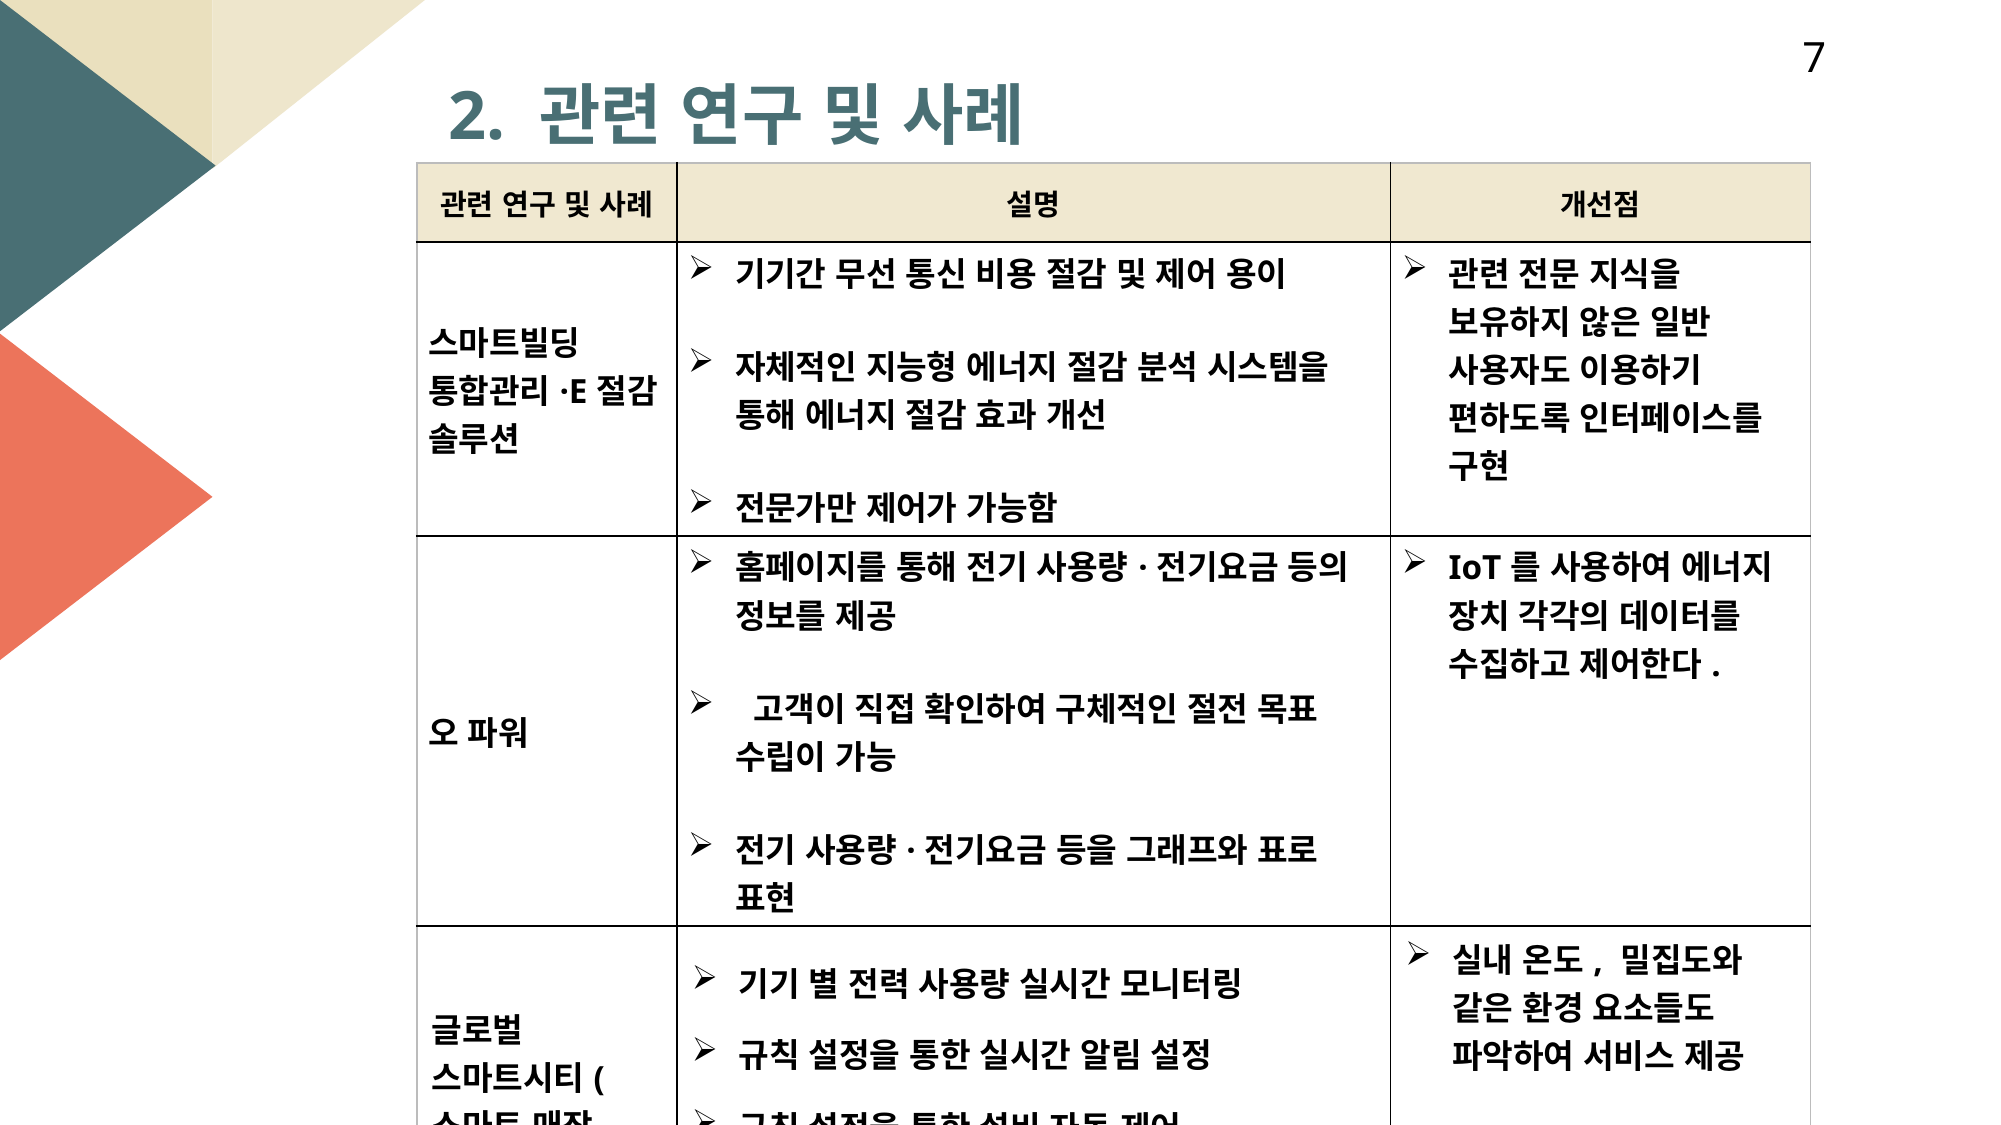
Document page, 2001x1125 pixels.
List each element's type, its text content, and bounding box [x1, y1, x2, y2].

table_cell 스마트빌딩 통합관리·E절감 솔루션 [418, 243, 676, 535]
table_header 관련 연구 및 사례 [418, 164, 676, 241]
table_header 설명 [678, 164, 1390, 241]
table_cell 기기간 무선 통신 비용 절감 및 제어 용이 자체적인 지능형 에너지 절감 분석 시스템을 통해 에너지 절감 효과 개선 전문가만 제어가 가능함 [678, 243, 1390, 535]
table_cell 실내 온도, 밀집도와 같은 환경 요소들도 파악하여 서비스 제공 빅데이터를 사용하여 적절한 에너지 사용 방법 알림 [1391, 927, 1810, 1125]
table_cell 기기 별 전력 사용량 실시간 모니터링 규칙 설정을 통한 실시간 알림 설정 규칙 설정을 통한 설비 자동 제어 매장 실내환경 실시간 모니터링 [678, 927, 1390, 1125]
table_header 개선점 [1391, 164, 1810, 241]
table_cell 오 파워 [418, 537, 676, 925]
table_cell 홈페이지를 통해 전기 사용량·전기요금 등의 정보를 제공 고객이 직접 확인하여 구체적인 절전 목표 수립이 가능 전기 사용량·전기요금 등을 그래프와 표로 표현 [678, 537, 1390, 925]
table_cell IoT를 사용하여 에너지 장치 각각의 데이터를 수집하고 제어한다. [1391, 537, 1810, 925]
table_cell 관련 전문 지식을 보유하지 않은 일반 사용자도 이용하기 편하도록 인터페이스를 구현 [1391, 243, 1810, 535]
table_cell 글로벌 스마트시티(스마트 매장 에너지 관리) [418, 927, 676, 1125]
slide_number 7 [1787, 24, 1981, 85]
text_box 2. 관련 연구 및 사례 [433, 74, 1684, 162]
